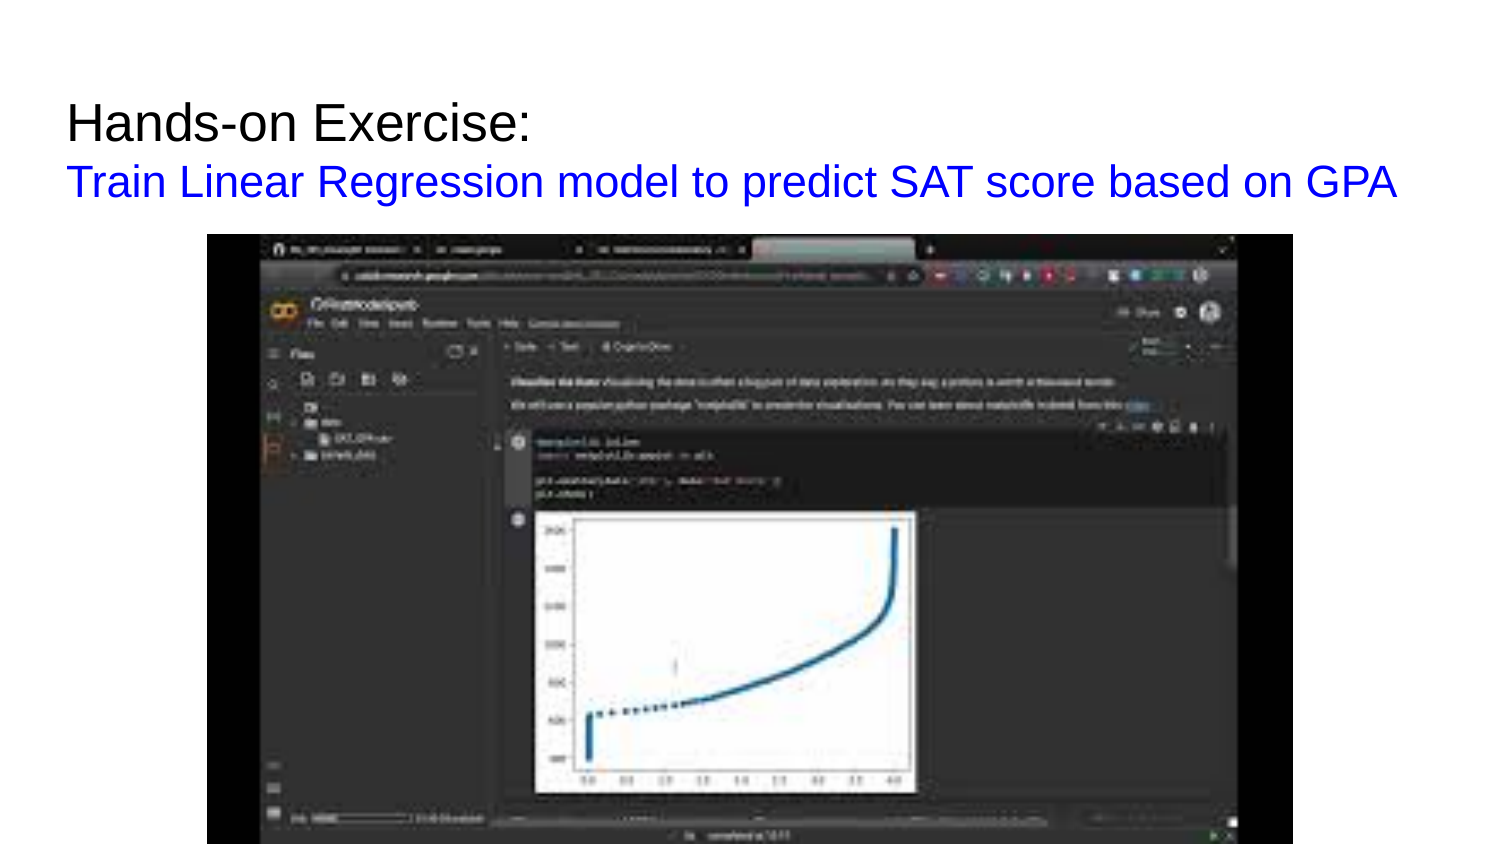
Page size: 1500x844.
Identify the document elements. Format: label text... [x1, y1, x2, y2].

title Hands-on Exercise: Train Linear Regression model to predict SAT score based on GPA [51, 72, 1449, 235]
picture [207, 234, 1293, 844]
